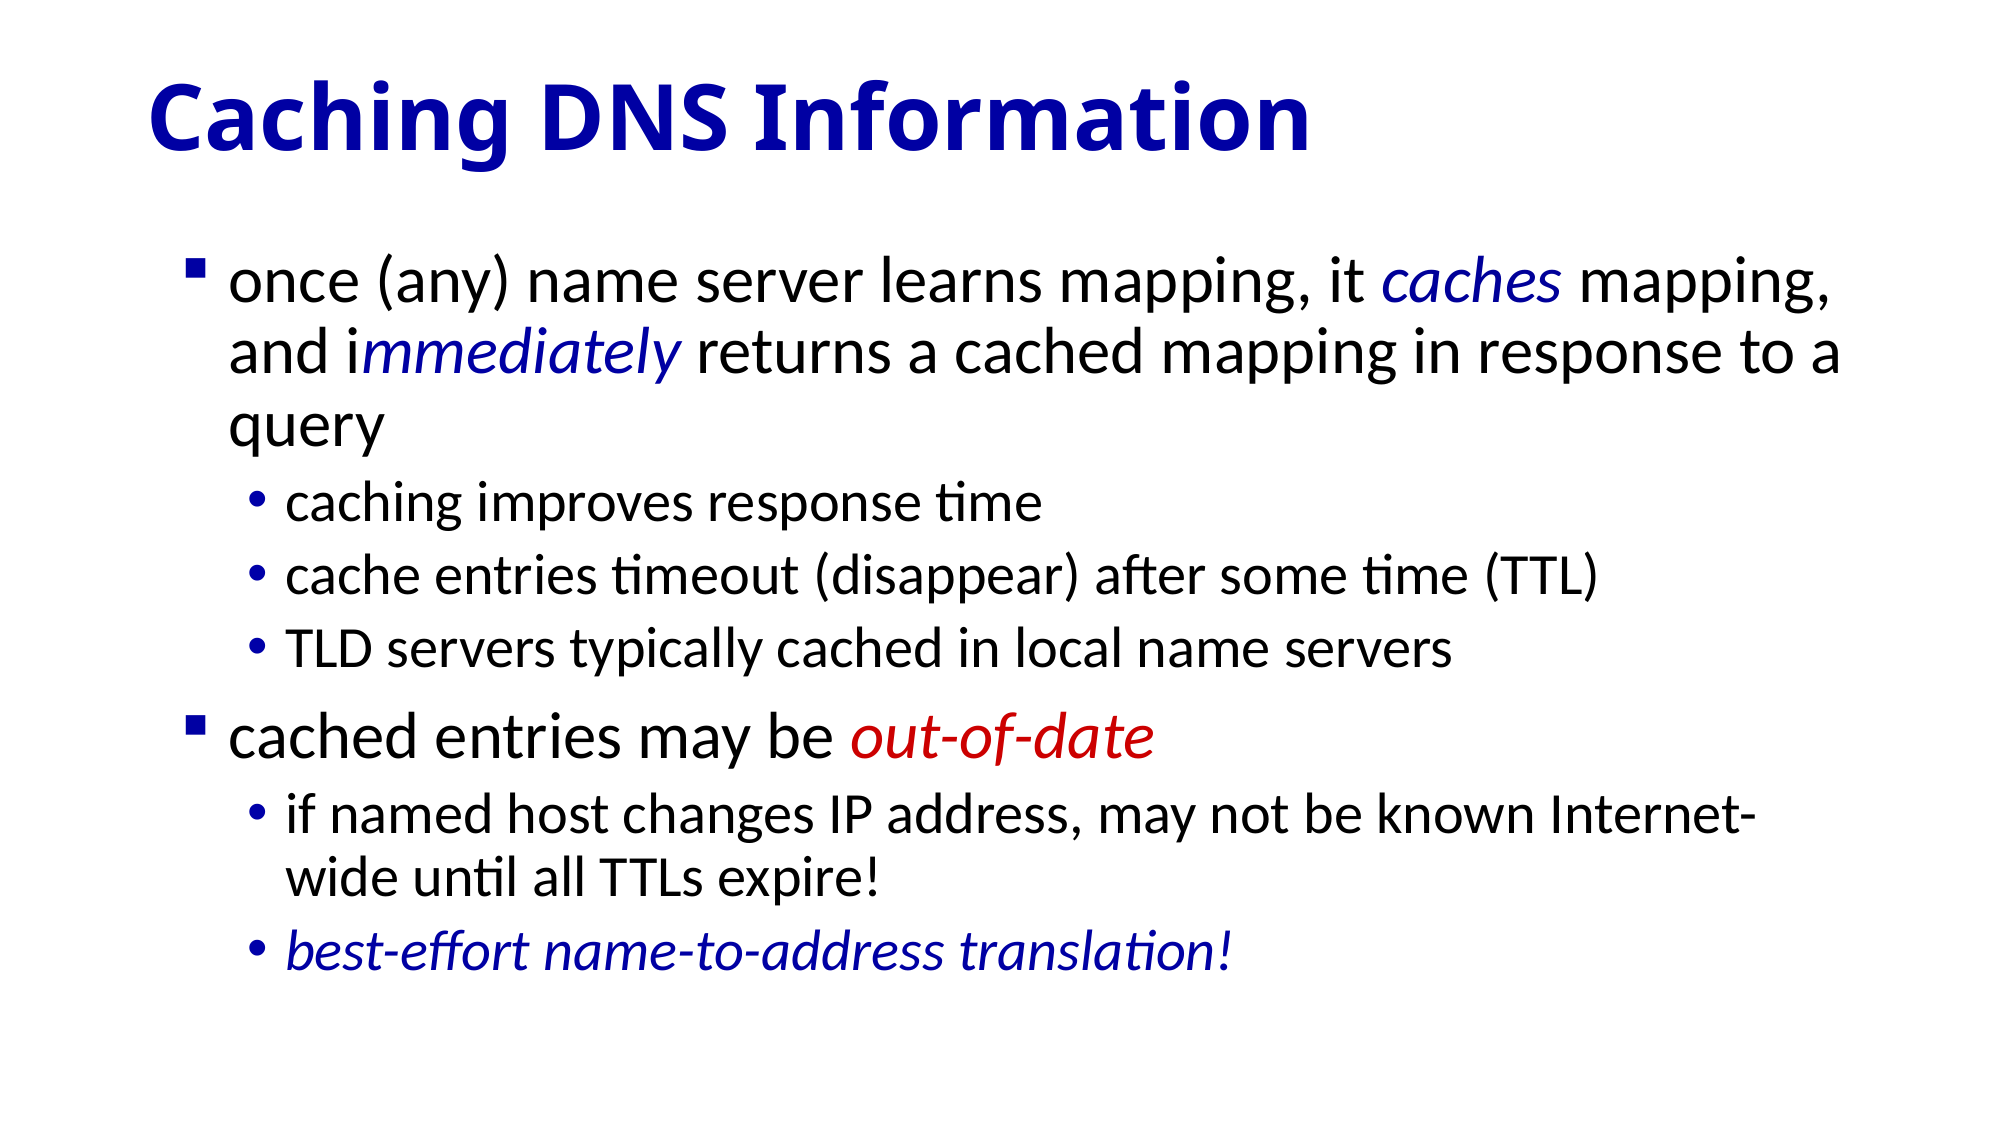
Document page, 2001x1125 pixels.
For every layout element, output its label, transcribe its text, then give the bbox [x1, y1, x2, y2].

text_box once (any) name server learns mapping, it caches mapping, and immediately returns a cached mapping in response to a query caching improves response time cache entries timeout (disappear) after some time (TTL) TLD servers typically cached in local name servers cached entries may be out-of-date if named host changes IP address, may not be known Internet-wide until all TTLs expire! best-effort name-to-address translation! [156, 237, 1882, 1014]
title Caching DNS Information [131, 47, 1856, 195]
